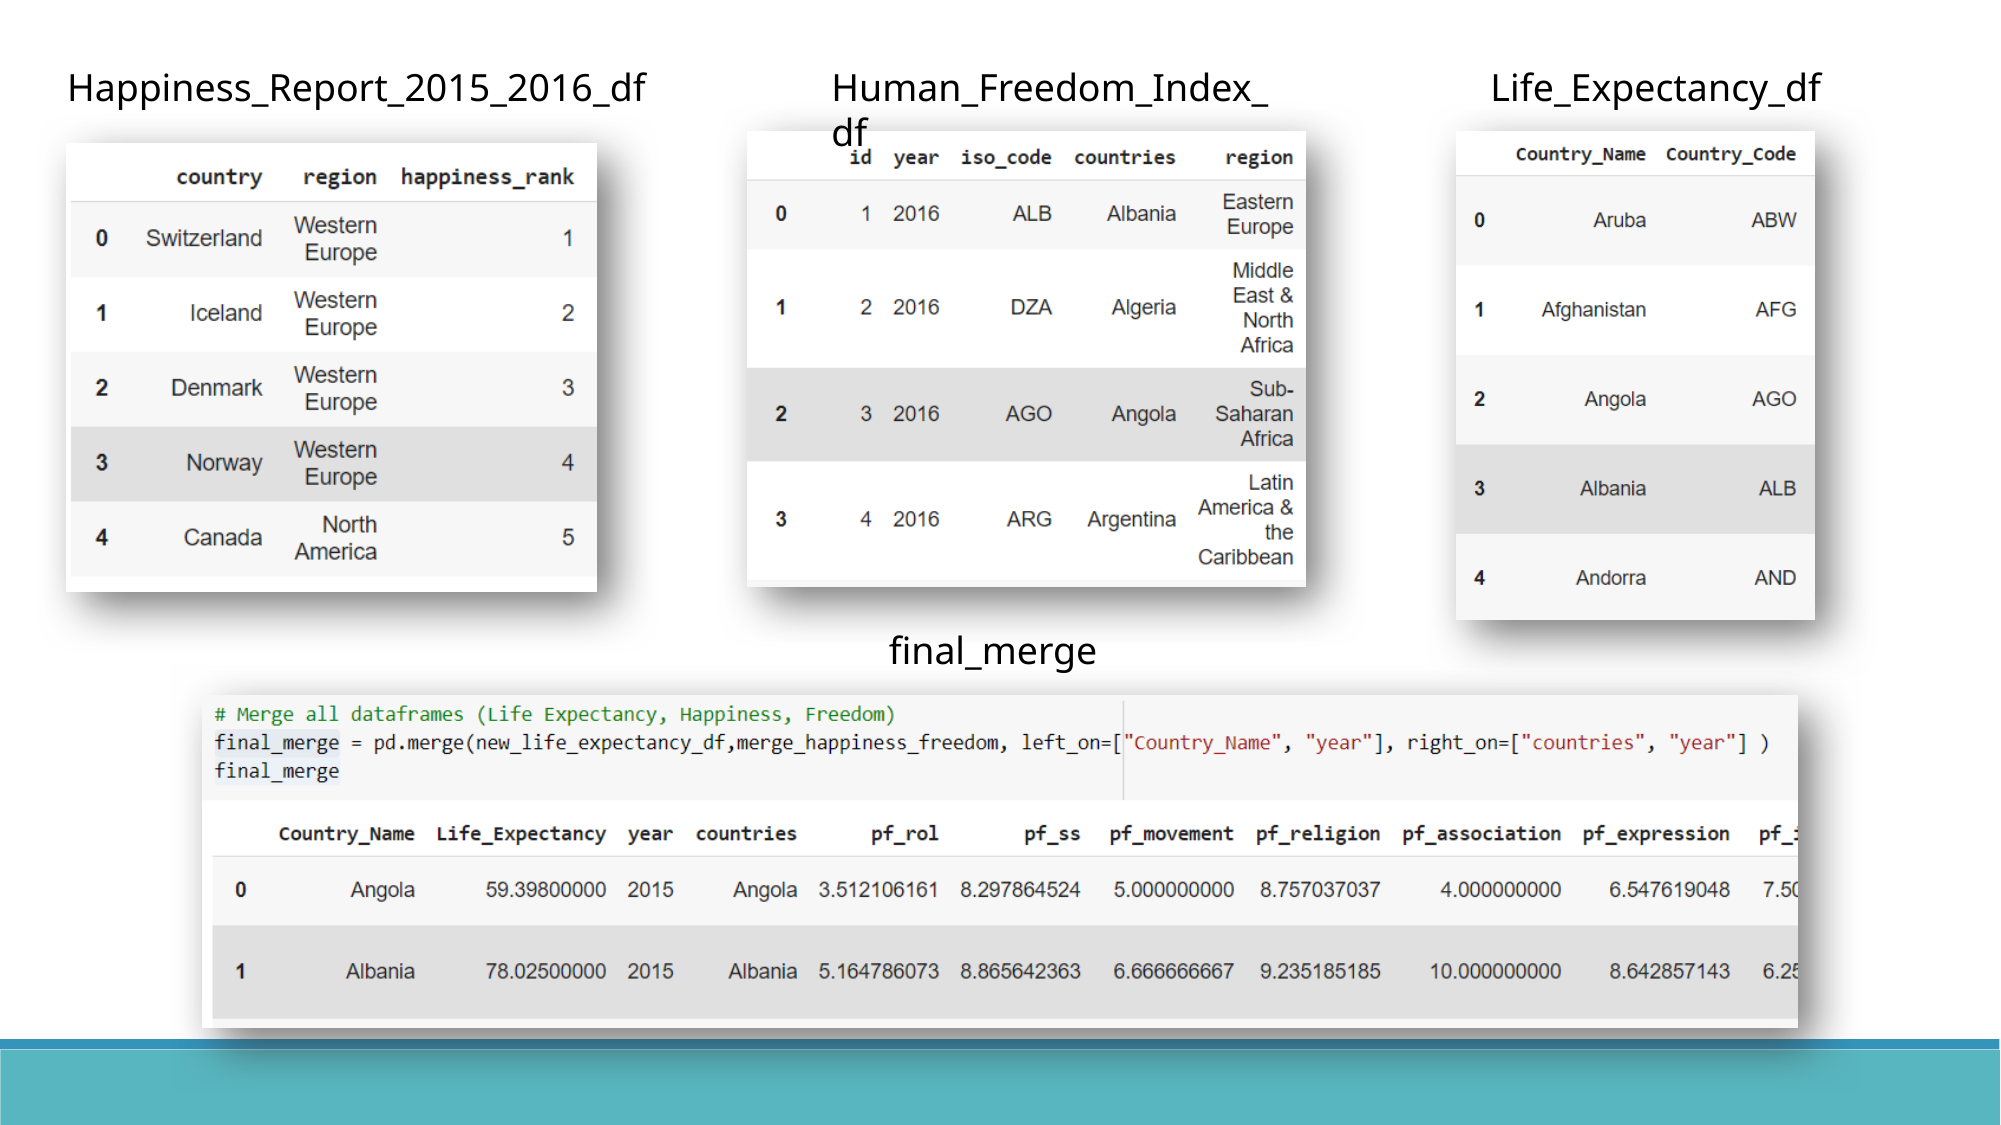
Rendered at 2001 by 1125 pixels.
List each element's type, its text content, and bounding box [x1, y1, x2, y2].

picture [201, 694, 1799, 1028]
text_box Life_Expectancy_df [1475, 56, 1965, 117]
text_box Happiness_Report_2015_2016_df [52, 56, 662, 117]
text_box final_merge [873, 619, 1363, 677]
text_box Human_Freedom_Index_df [816, 56, 1306, 128]
picture [66, 143, 598, 592]
picture [747, 131, 1306, 588]
picture [1455, 131, 1816, 620]
